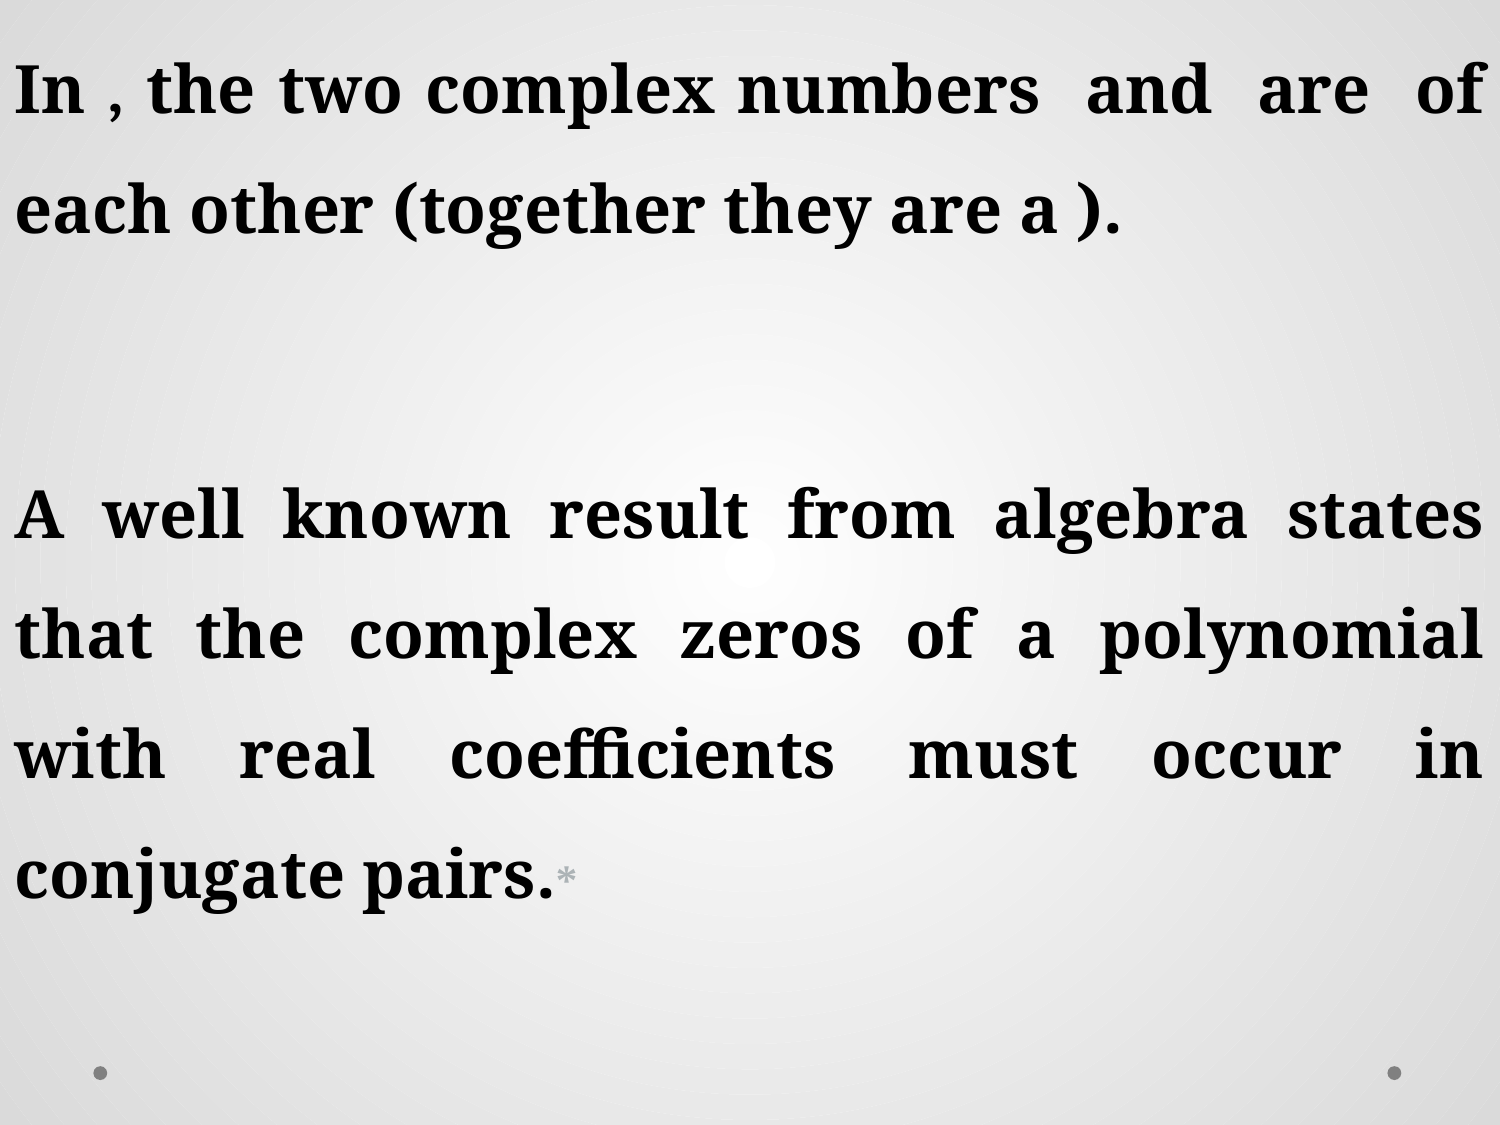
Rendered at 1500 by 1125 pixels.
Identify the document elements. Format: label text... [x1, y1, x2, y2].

text_box A well known result from algebra states that the complex zeros of a polynomial with real coefficients must occur in conjugate pairs.* [0, 424, 1500, 920]
